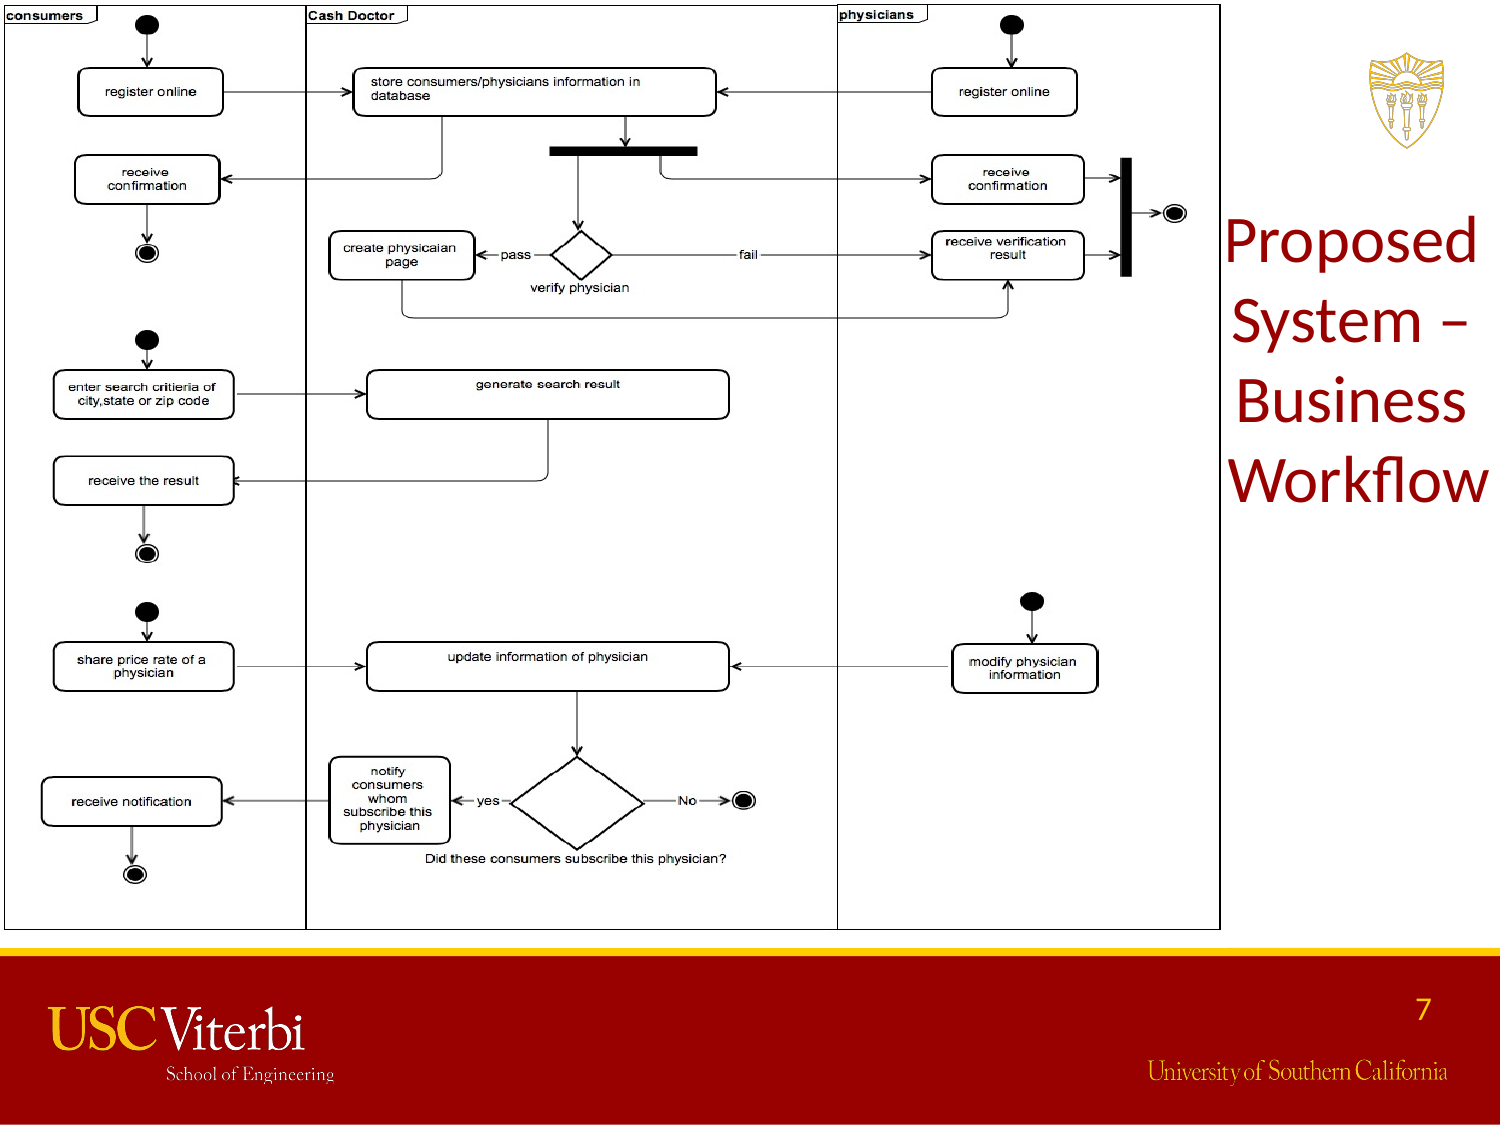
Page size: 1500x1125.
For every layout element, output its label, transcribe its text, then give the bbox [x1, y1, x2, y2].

slide_number 7 [1096, 977, 1447, 1037]
picture [0, 0, 1229, 949]
picture [1345, 38, 1468, 162]
picture [1147, 1059, 1447, 1086]
picture [47, 1006, 334, 1084]
title Proposed System – Business Workflow [1233, 172, 1500, 539]
